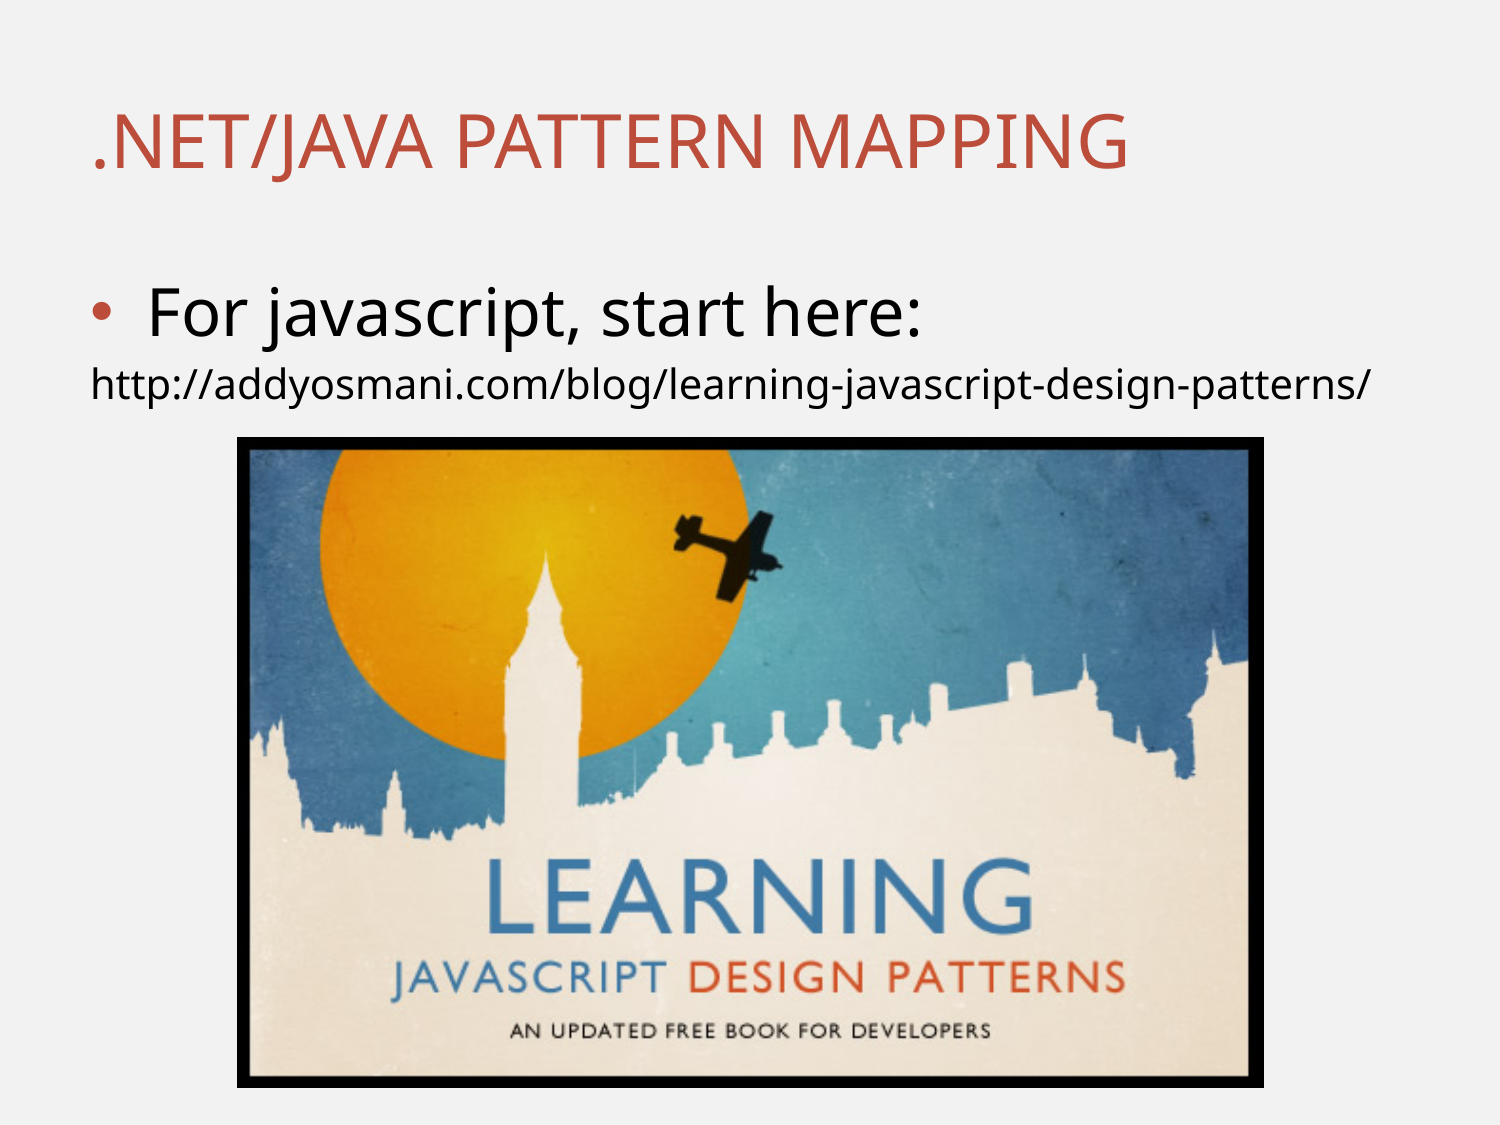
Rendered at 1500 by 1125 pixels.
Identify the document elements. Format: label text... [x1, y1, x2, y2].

list For javascript, start here: http://addyosmani.com/blog/learning-javascript-design-patterns/ [75, 262, 1425, 1005]
title .NET/Java pattern mapping [75, 45, 1425, 233]
picture [237, 437, 1265, 1088]
